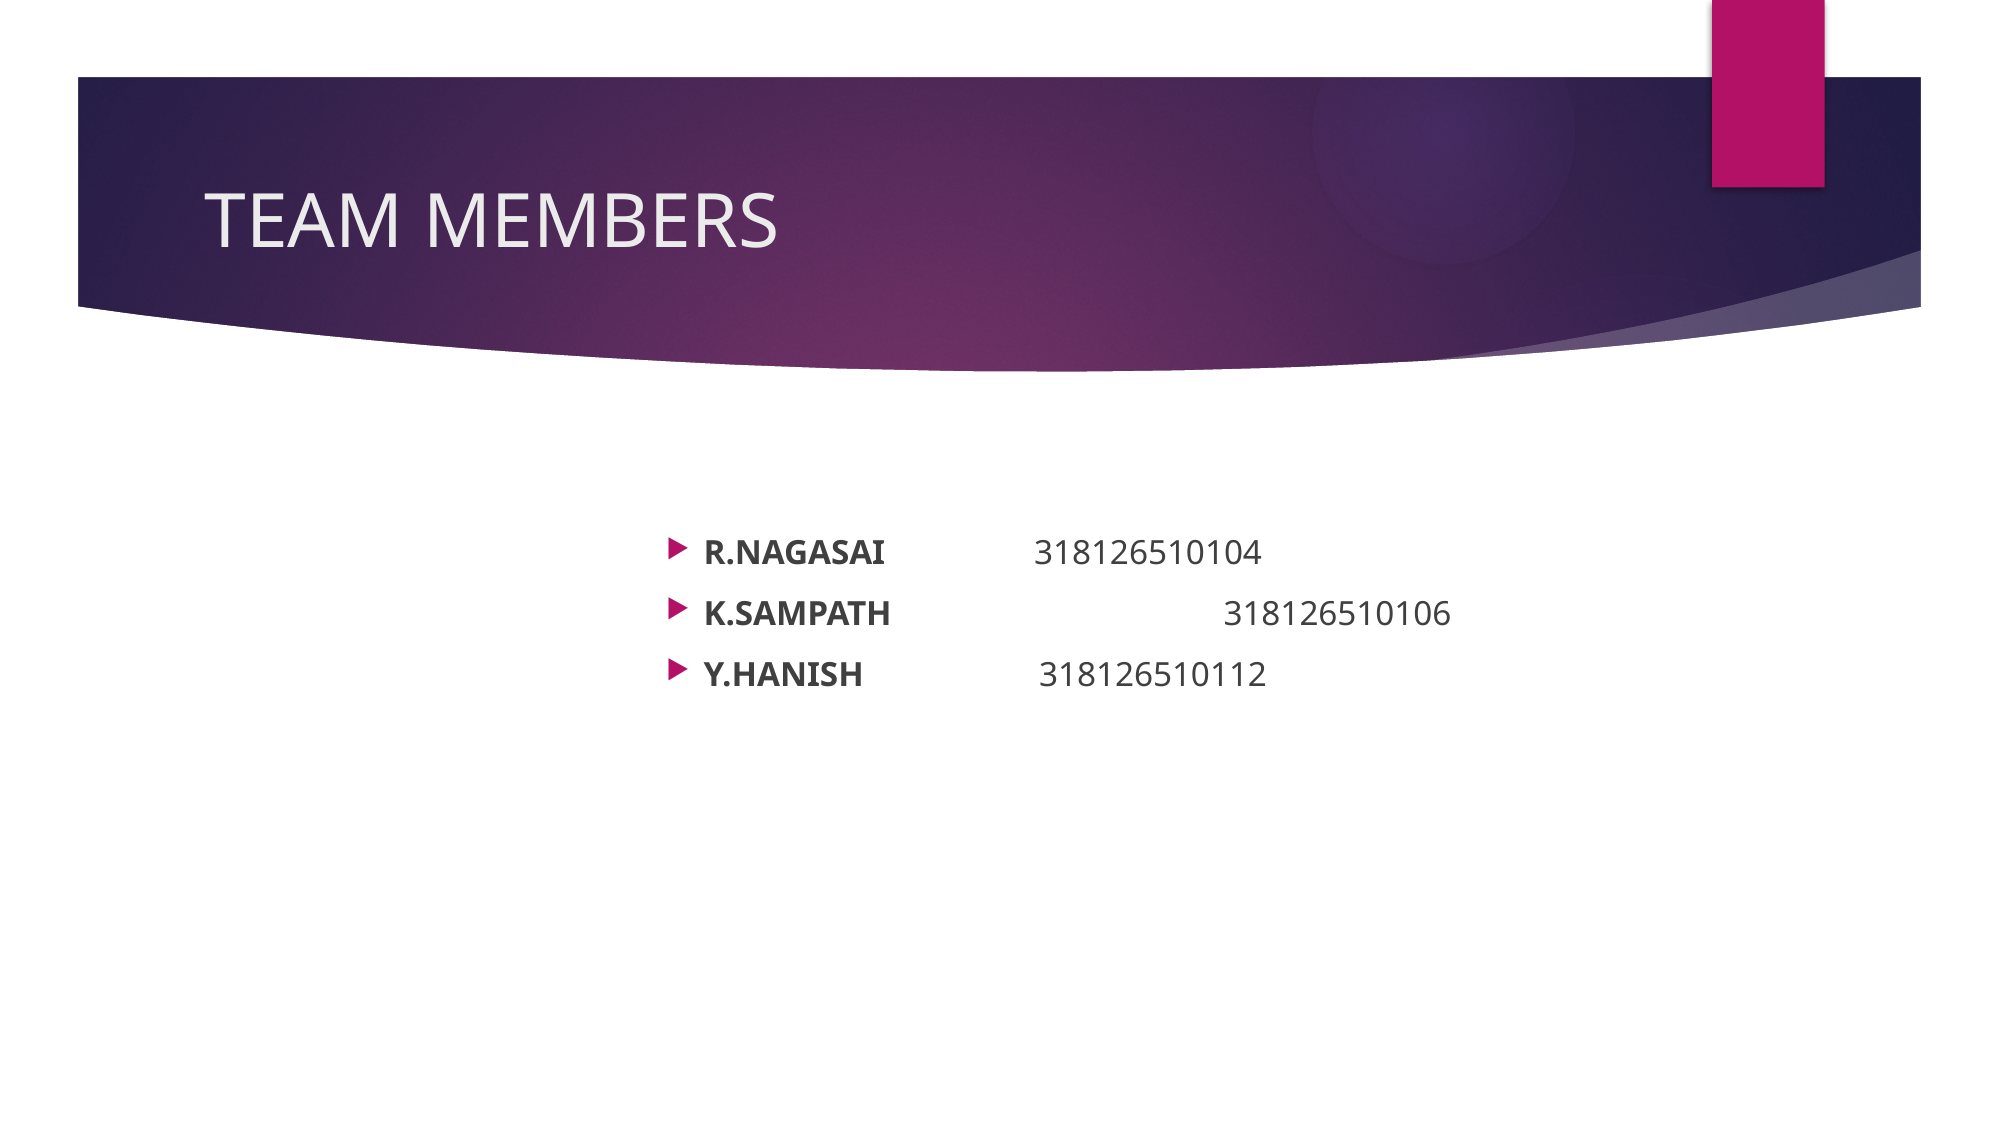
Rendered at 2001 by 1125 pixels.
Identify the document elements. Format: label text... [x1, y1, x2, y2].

title TEAM MEMBERS [189, 159, 1627, 276]
list R.NAGASAI 318126510104 K.SAMPATH 318126510106 Y.HANISH 318126510112 [276, 524, 1724, 1075]
